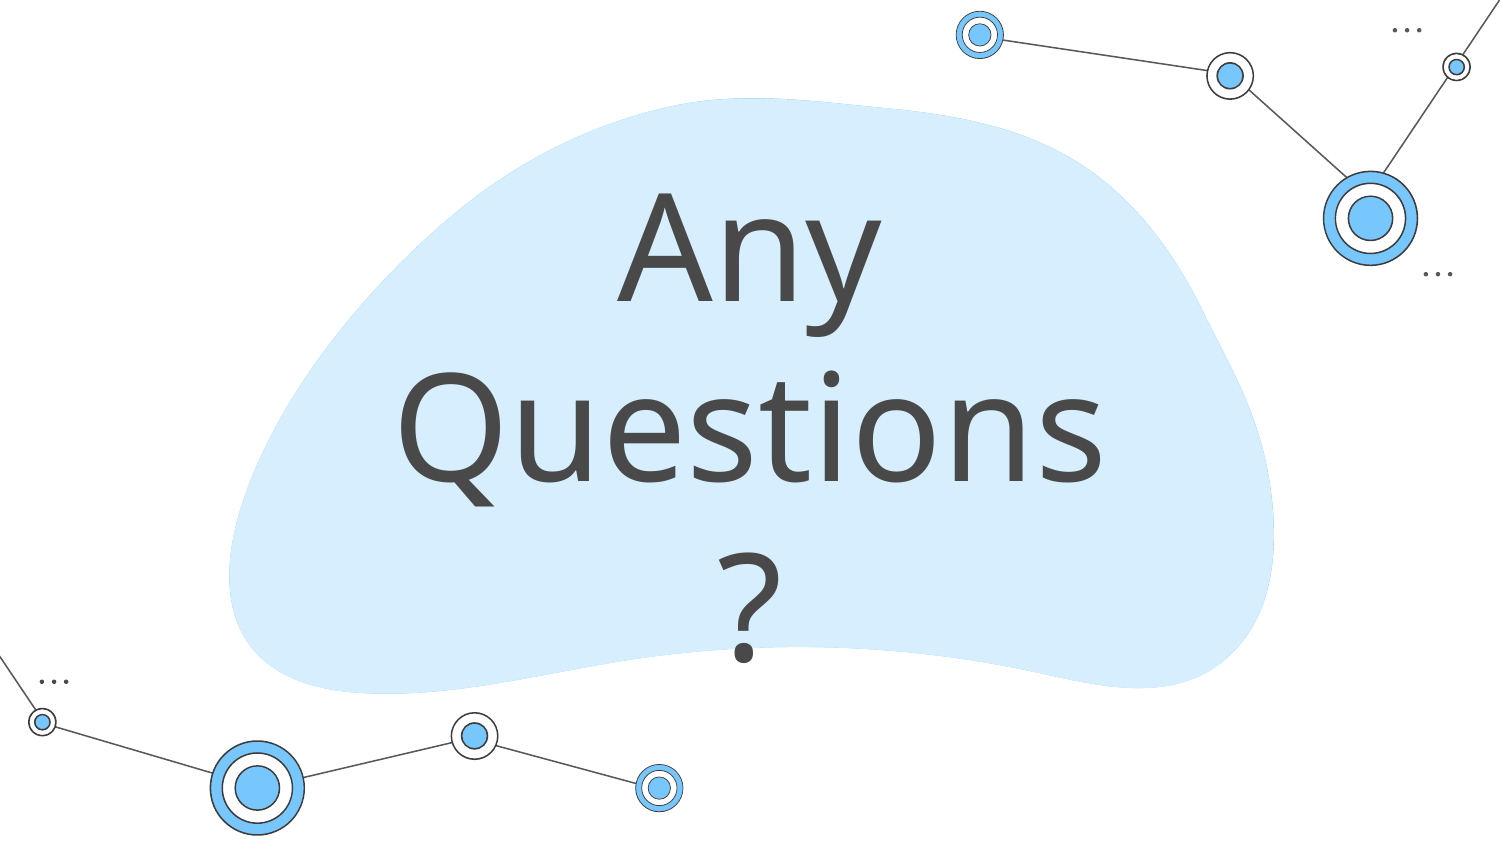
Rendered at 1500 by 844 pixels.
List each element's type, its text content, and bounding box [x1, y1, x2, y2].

title Any Questions? [349, 235, 1151, 608]
